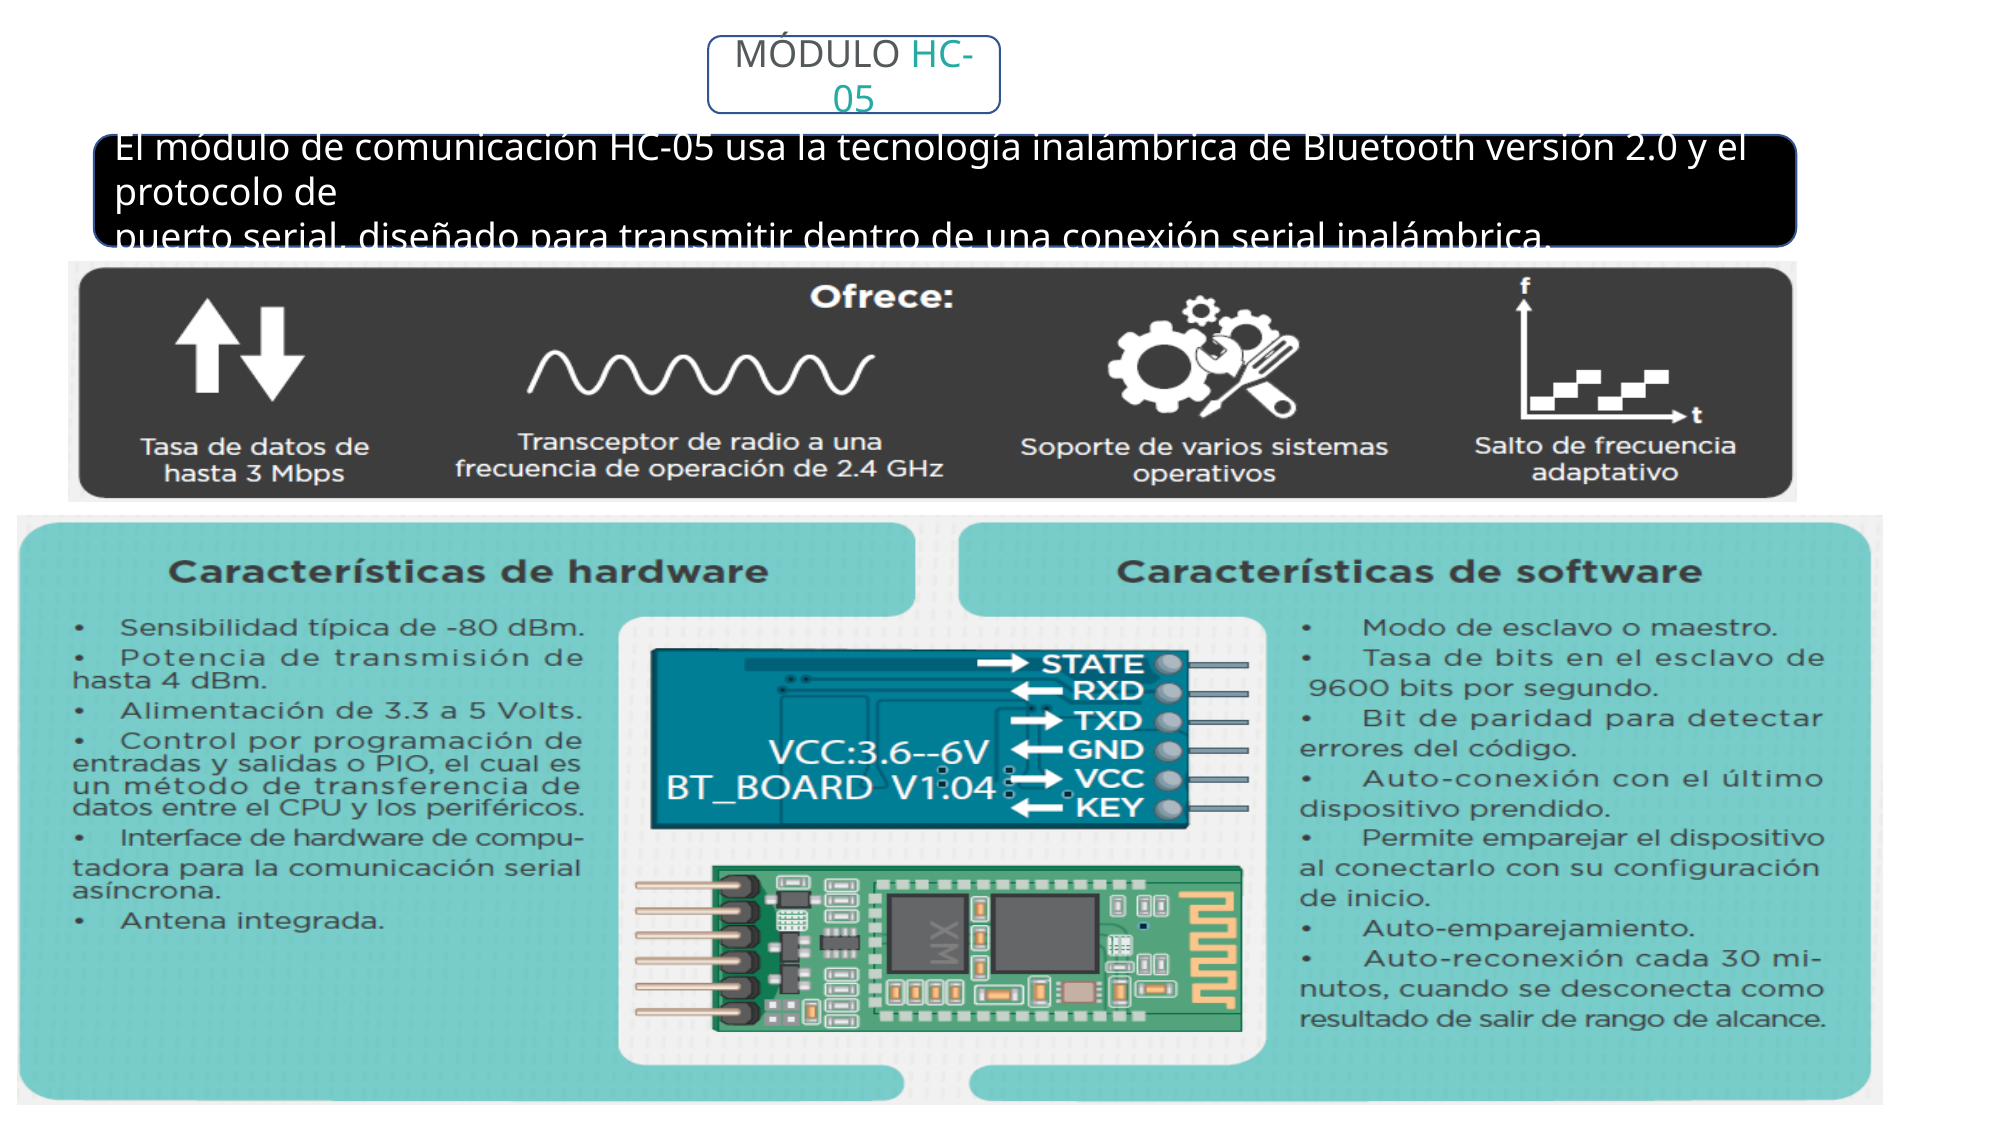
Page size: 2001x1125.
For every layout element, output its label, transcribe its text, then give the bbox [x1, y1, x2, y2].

picture [68, 261, 1797, 502]
text_box El módulo de comunicación HC-05 usa la tecnología inalámbrica de Bluetooth versión 2.0 y el protocolo de puerto serial, diseñado para transmitir dentro de una conexión serial inalámbrica. [92, 133, 1798, 248]
picture [17, 515, 1883, 1106]
text_box MÓDULO HC-05 [707, 35, 1001, 115]
